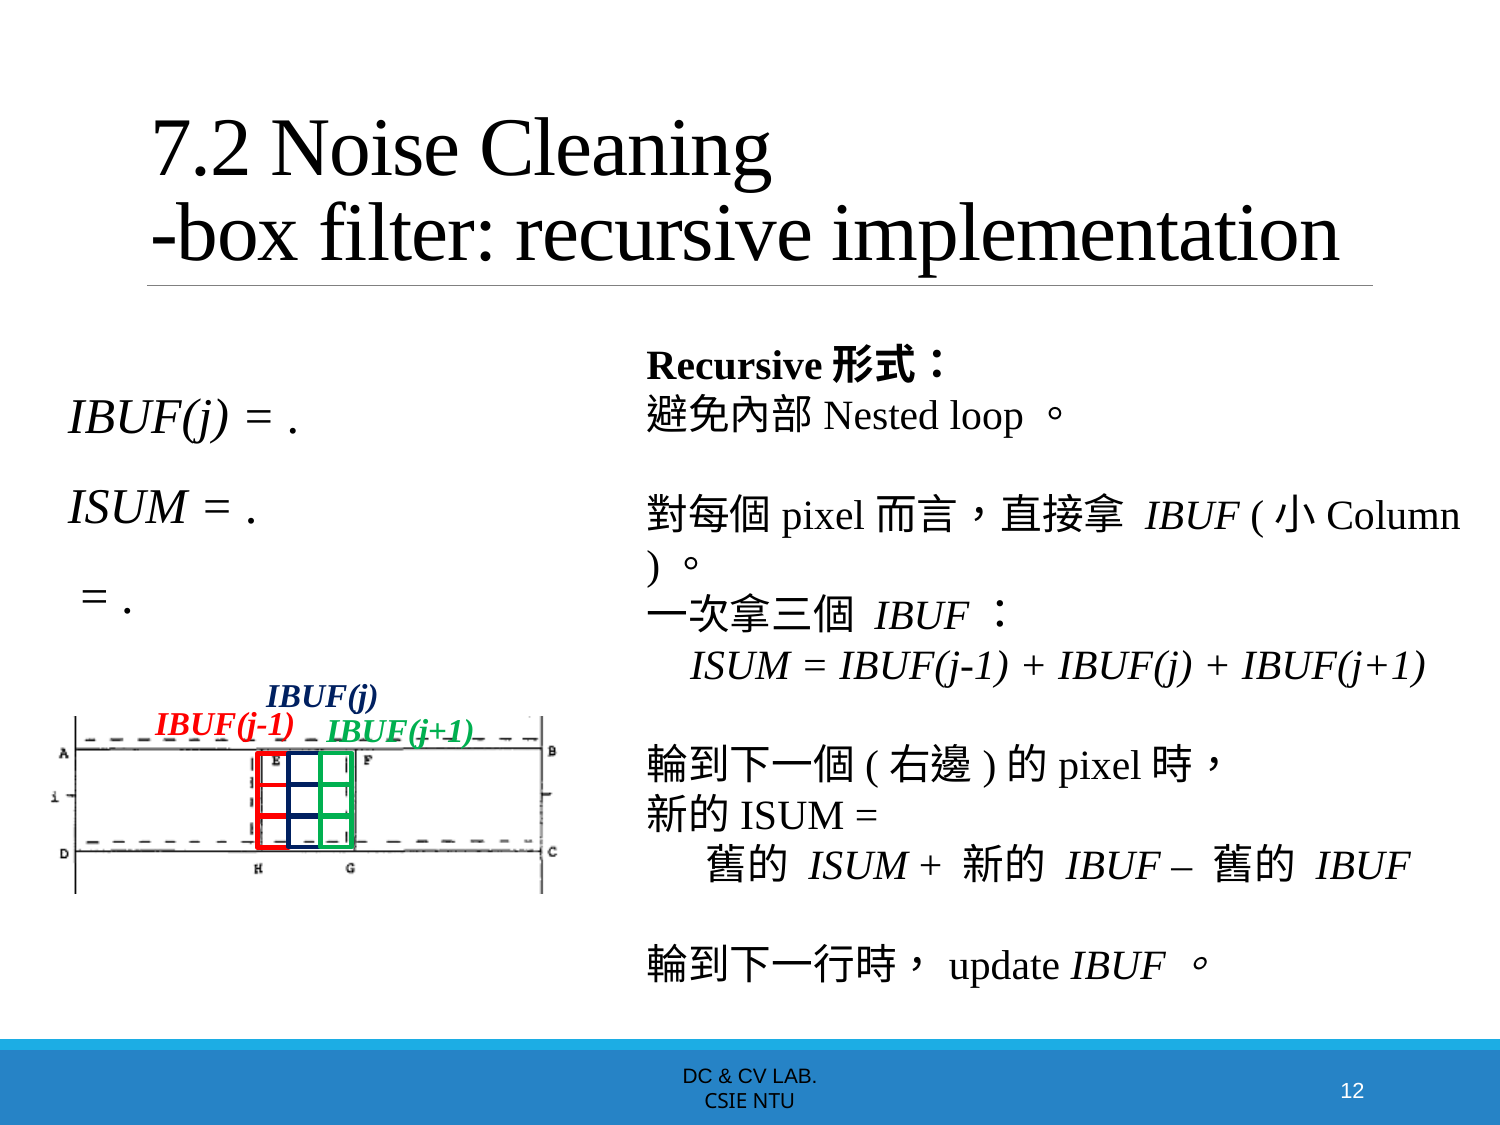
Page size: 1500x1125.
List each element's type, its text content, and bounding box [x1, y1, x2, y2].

title 7.2 Noise Cleaning -box filter: recursive implementation [135, 47, 1373, 285]
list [17, 715, 587, 894]
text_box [256, 752, 353, 848]
text_box IBUF(j+1) [311, 702, 499, 712]
text_box IBUF(j) [251, 667, 403, 702]
text_box IBUF(j-1) [140, 695, 319, 712]
slide_number 12 [1218, 1059, 1380, 1120]
list Recursive形式： 避免內部Nested loop。 對每個pixel而言，直接拿 IBUF (小Column )。 一次拿三個 IBUF： ISUM = IBUF(j-1) + IBUF(j) + IBUF(j+1) 輪到下一個(右邊)的pixel時， 新的ISUM = 舊的 ISUM + 新的 IBUF – 舊的 IBUF 輪到下一行時，update IBUF。 [631, 330, 1471, 956]
footer DC & CV Lab. CSIE NTU [512, 1050, 988, 1125]
